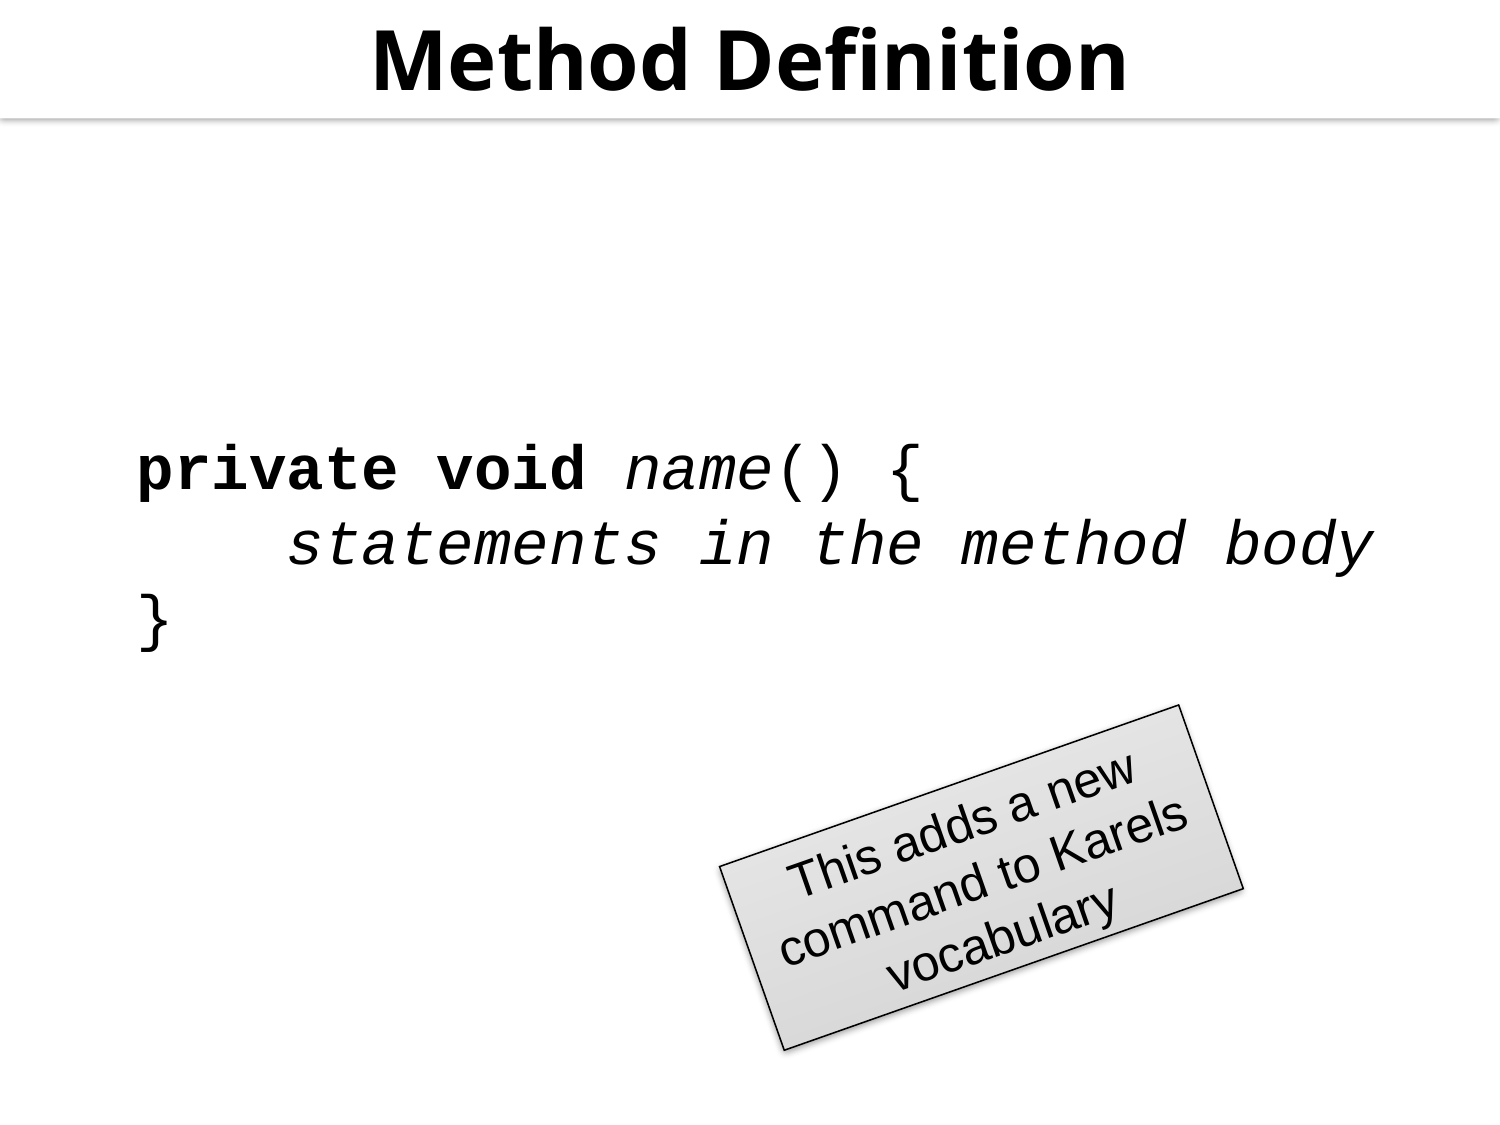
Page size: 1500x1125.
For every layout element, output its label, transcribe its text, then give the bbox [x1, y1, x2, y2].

text_box private void name() { statements in the method body } [122, 419, 1390, 660]
text_box Method Definition [0, 0, 1500, 122]
text_box This adds a new command to Karels vocabulary [719, 705, 1244, 1051]
